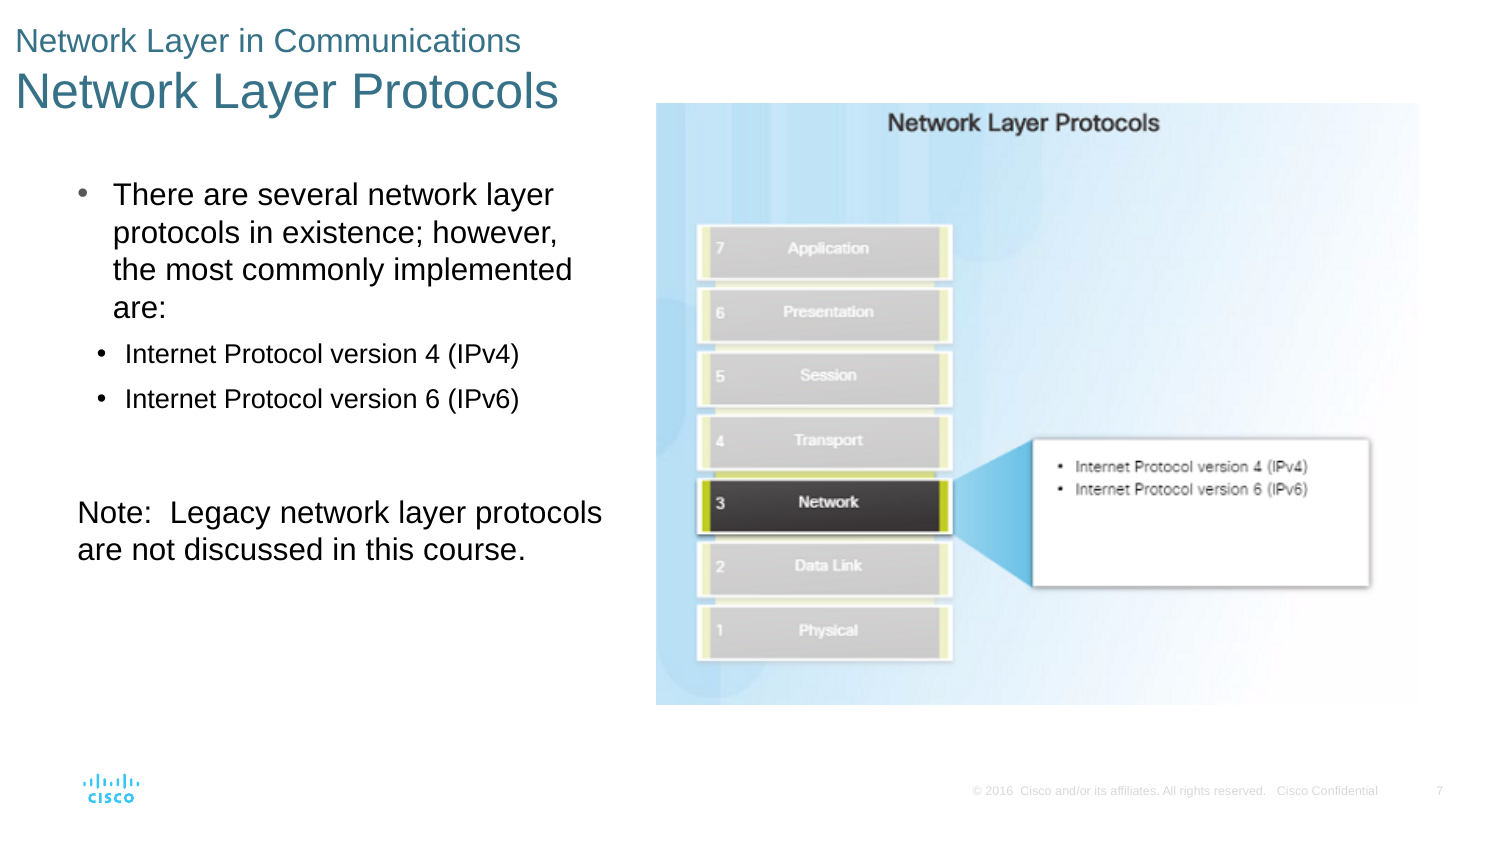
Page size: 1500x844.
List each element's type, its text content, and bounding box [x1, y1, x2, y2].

list There are several network layer protocols in existence; however, the most commonly implemented are: Internet Protocol version 4 (IPv4) Internet Protocol version 6 (IPv6) Note: Legacy network layer protocols are not discussed in this course. [39, 167, 638, 725]
picture [655, 102, 1419, 705]
title Network Layer in Communications Network Layer Protocols [0, 6, 1500, 131]
